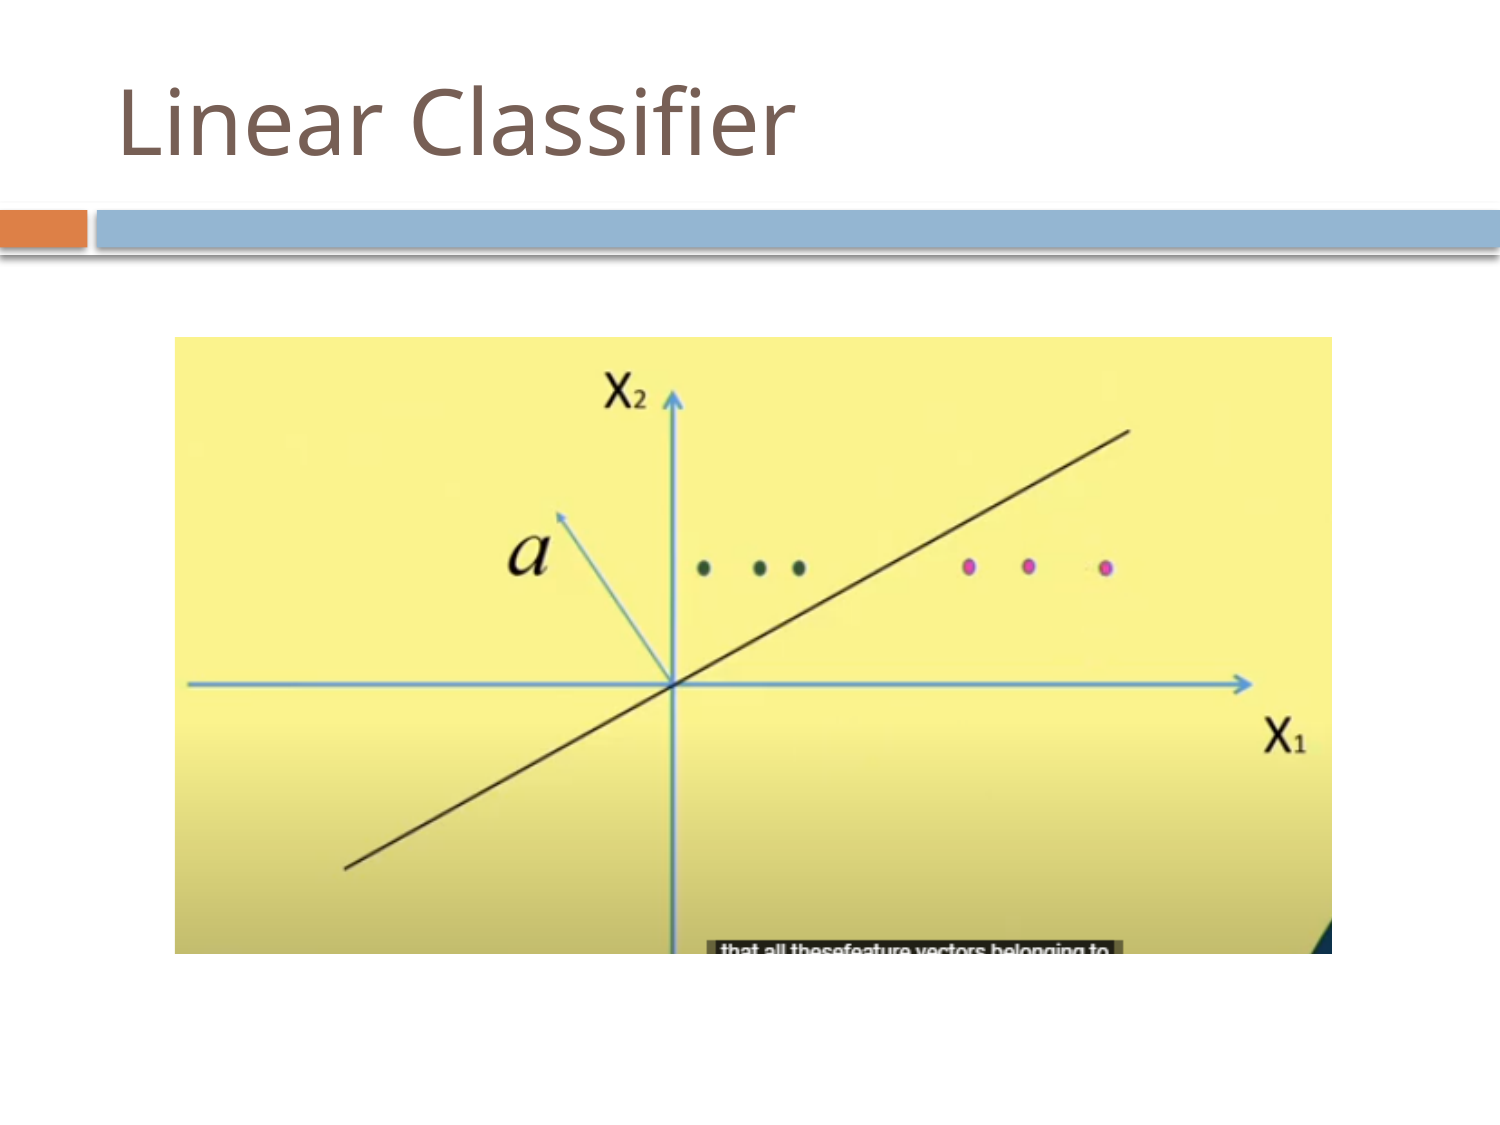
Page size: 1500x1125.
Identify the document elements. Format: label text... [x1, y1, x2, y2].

title Linear Classifier [100, 37, 1438, 200]
picture [174, 337, 1333, 954]
